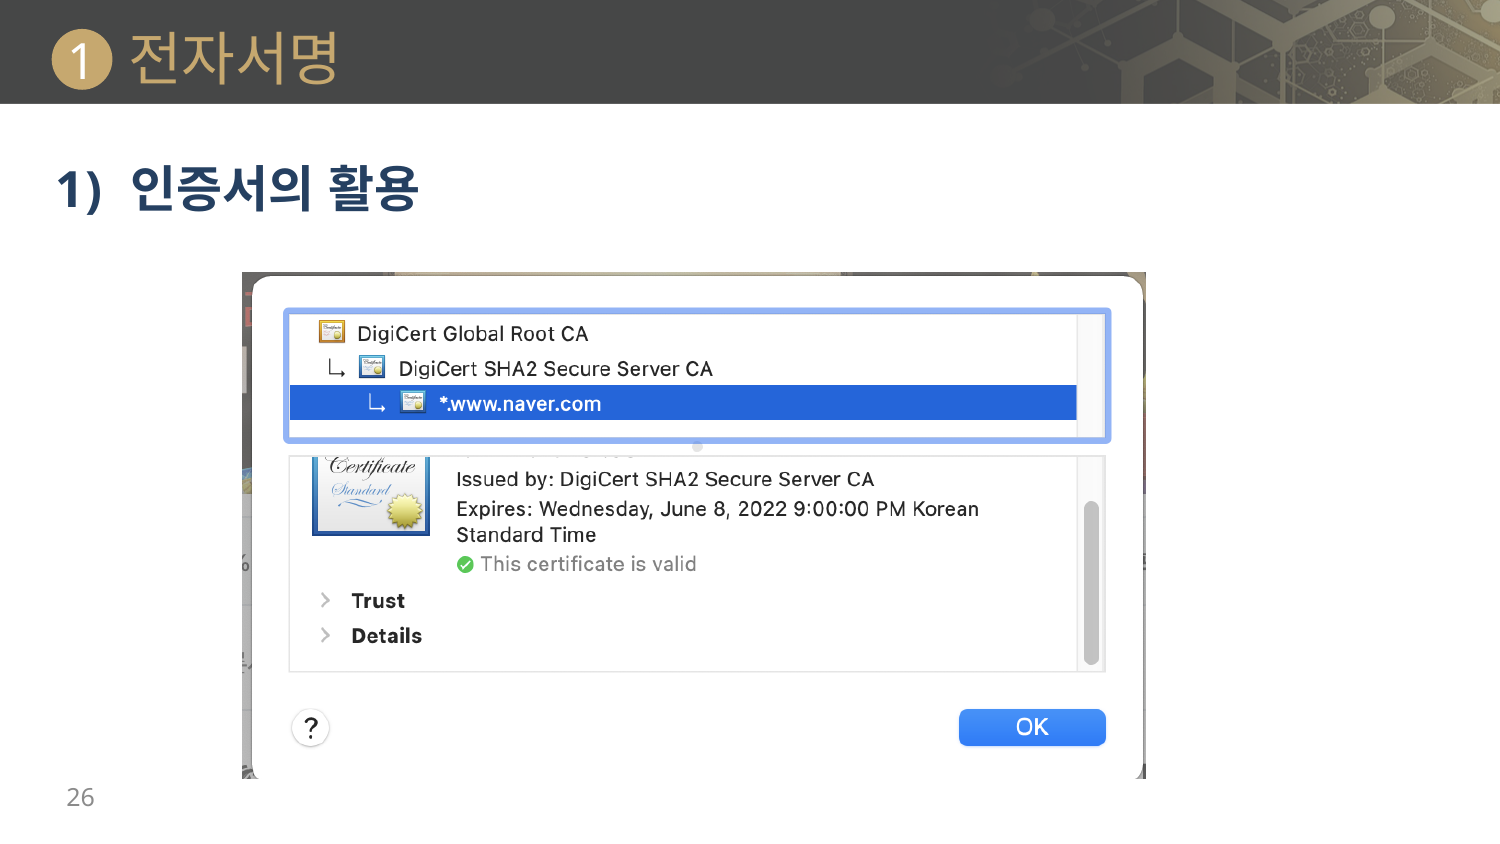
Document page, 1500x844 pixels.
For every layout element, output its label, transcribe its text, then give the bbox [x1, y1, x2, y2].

title 전자서명 [113, 13, 1459, 100]
picture [0, 0, 1500, 103]
list 1 [51, 28, 113, 90]
picture [241, 272, 1147, 780]
list 인증서의 활용 [41, 150, 1387, 777]
slide_number 26 [51, 776, 389, 822]
